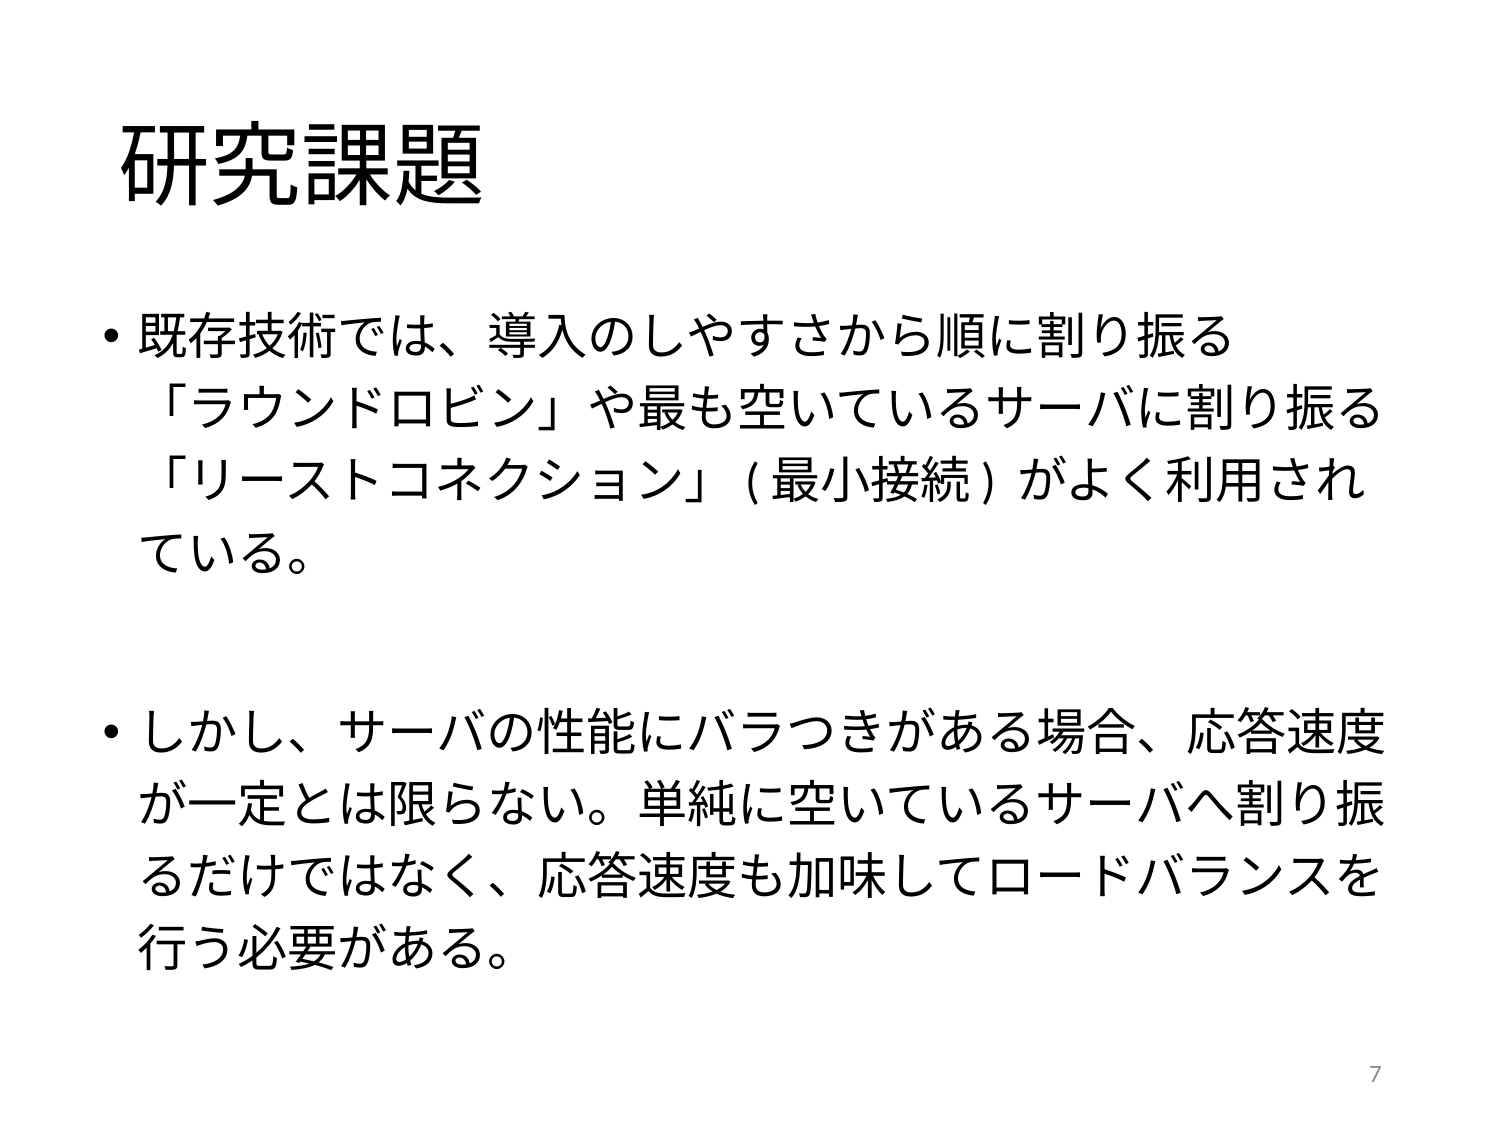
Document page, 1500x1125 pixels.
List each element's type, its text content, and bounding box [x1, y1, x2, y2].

slide_number 7 [1059, 1042, 1397, 1103]
title 研究課題 [103, 59, 1397, 278]
list 既存技術では、導入のしやすさから順に割り振る 「ラウンドロビン」や最も空いているサーバに割り振る 「リーストコネクション」(最小接続) がよく利用されている。 しかし、サーバの性能にバラつきがある場合、応答速度が一定とは限らない。単純に空いているサーバへ割り振るだけではなく、応答速度も加味してロードバランスを行う必要がある。 [87, 285, 1413, 1000]
